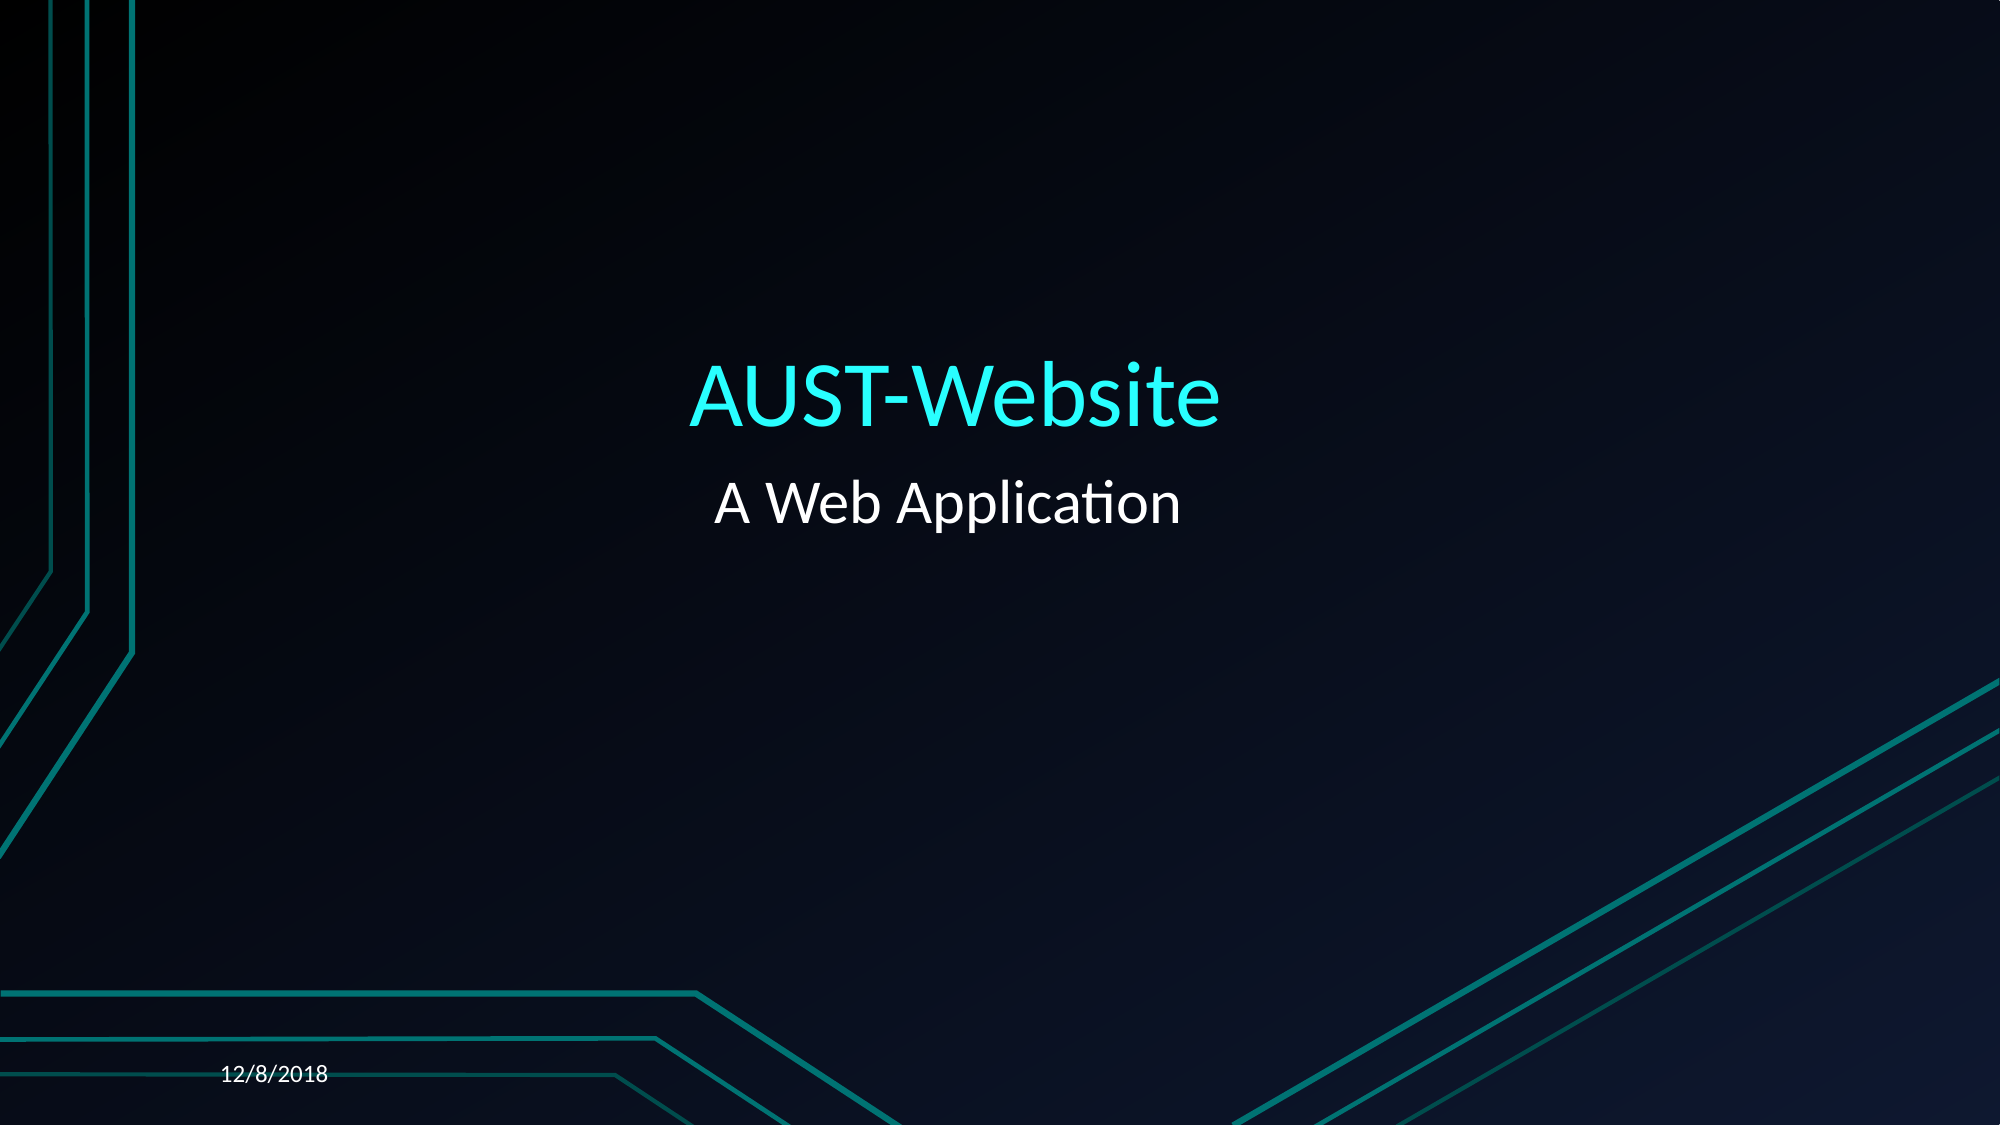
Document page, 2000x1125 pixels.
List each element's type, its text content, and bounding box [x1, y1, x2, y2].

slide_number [199, 1042, 567, 1103]
text_box AUST-Website [612, 324, 1300, 453]
text_box A Web Application [649, 453, 1263, 544]
